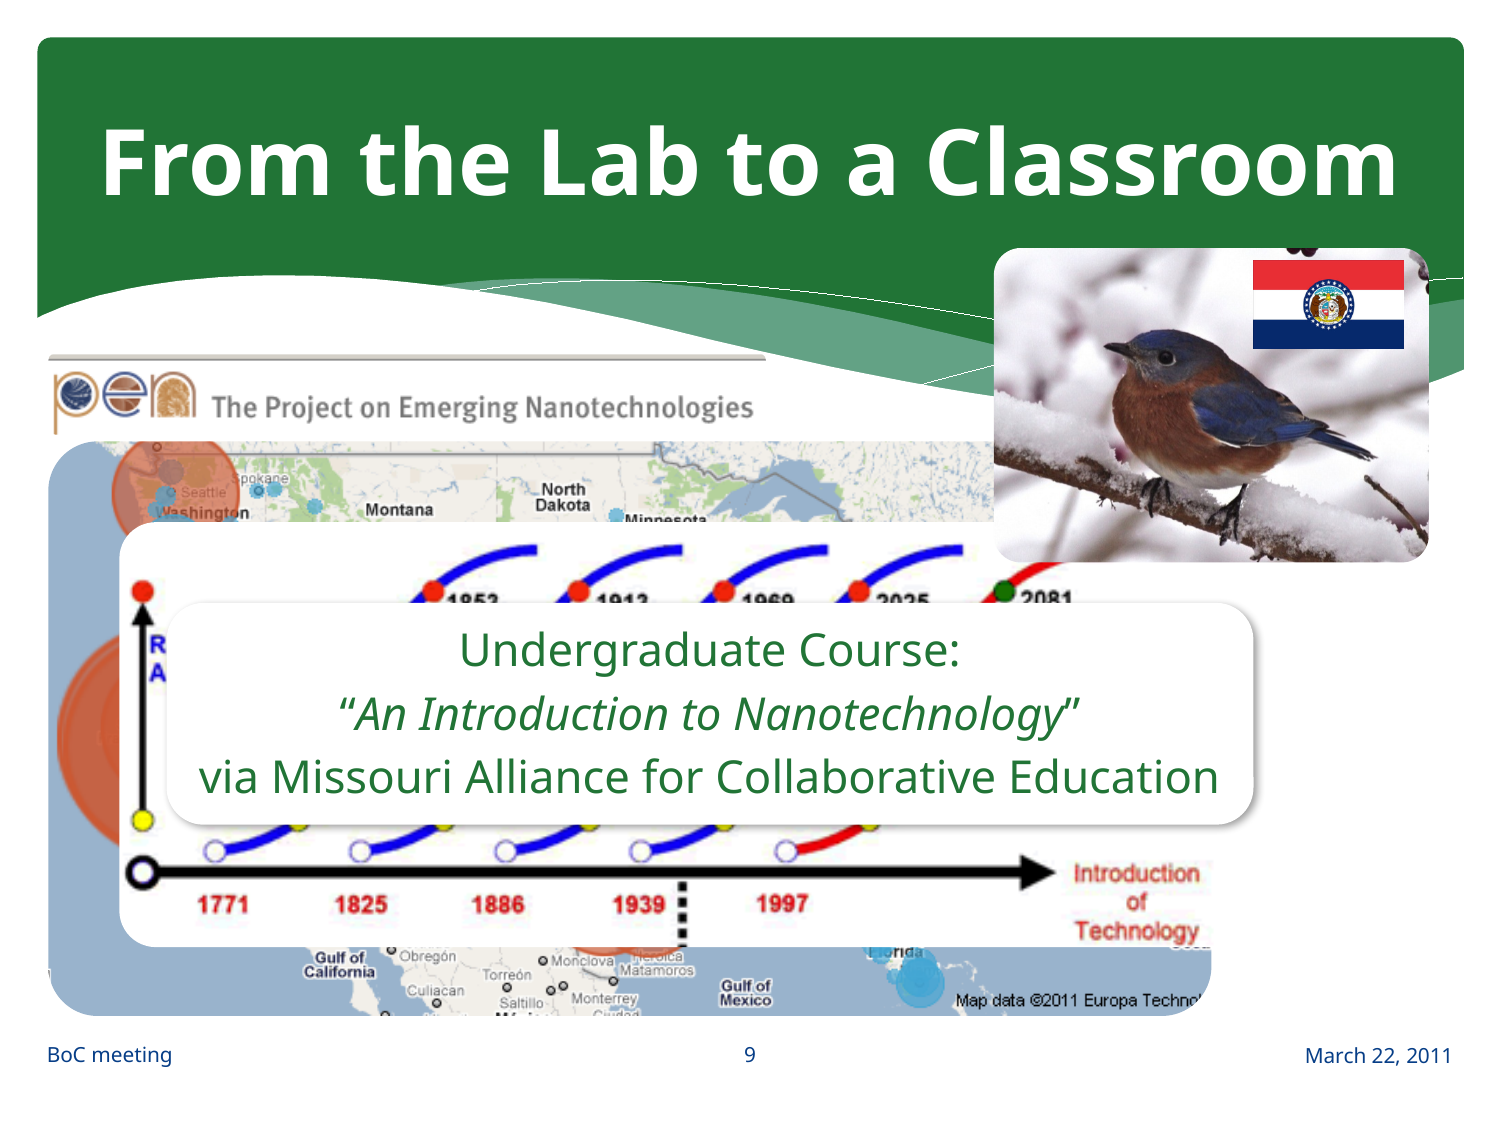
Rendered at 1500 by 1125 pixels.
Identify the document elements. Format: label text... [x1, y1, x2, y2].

slide_number 9 [654, 1026, 846, 1086]
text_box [48, 353, 1212, 1017]
footer BoC meeting [31, 1025, 653, 1086]
picture [119, 521, 1249, 948]
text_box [993, 247, 1430, 563]
title From the Lab to a Classroom [75, 55, 1425, 261]
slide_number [847, 1025, 1469, 1086]
